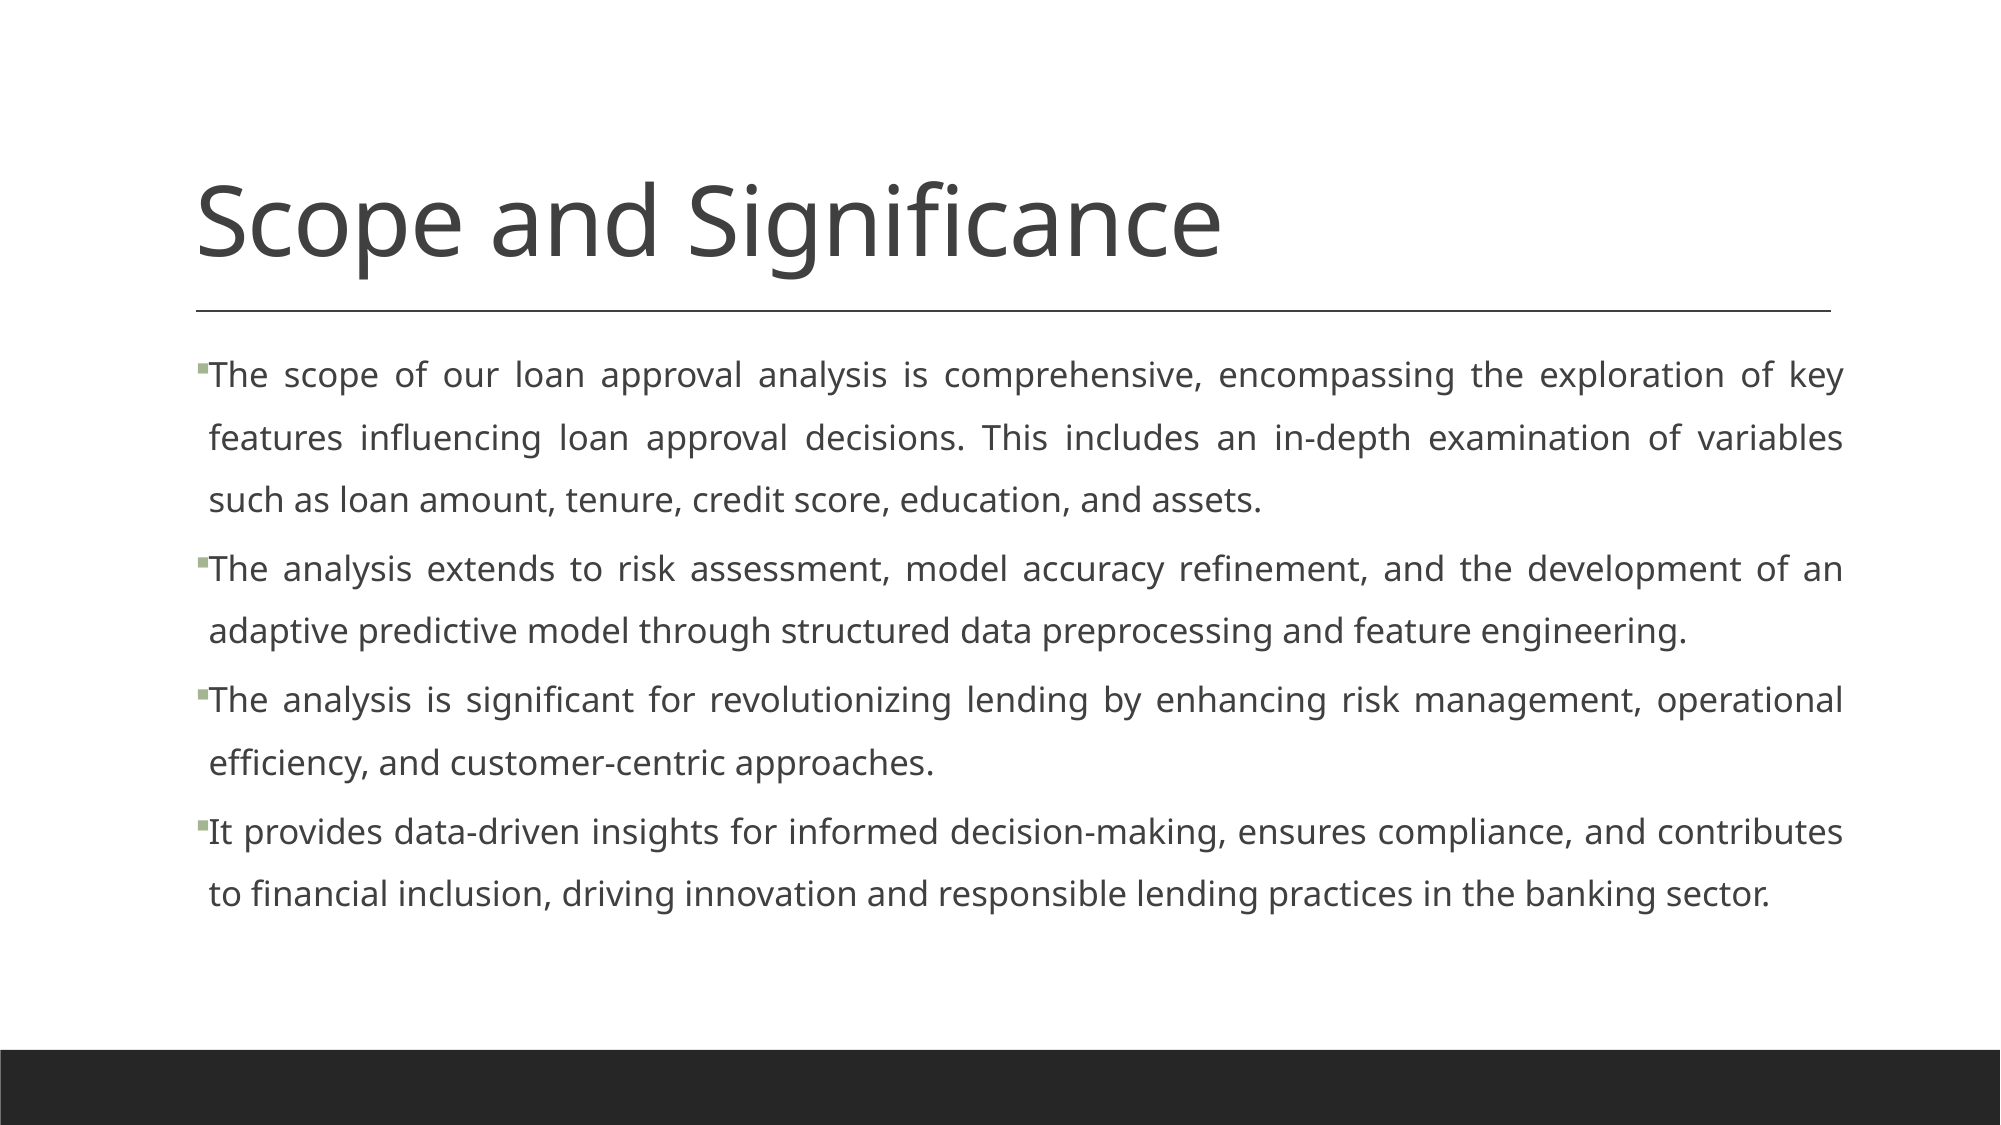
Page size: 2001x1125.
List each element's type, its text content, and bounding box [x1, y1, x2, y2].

list The scope of our loan approval analysis is comprehensive, encompassing the exploration of key features influencing loan approval decisions. This includes an in-depth examination of variables such as loan amount, tenure, credit score, education, and assets. The analysis extends to risk assessment, model accuracy refinement, and the development of an adaptive predictive model through structured data preprocessing and feature engineering. The analysis is significant for revolutionizing lending by enhancing risk management, operational efficiency, and customer-centric approaches. It provides data-driven insights for informed decision-making, ensures compliance, and contributes to financial inclusion, driving innovation and responsible lending practices in the banking sector. [195, 324, 1846, 1015]
title Scope and Significance [180, 47, 1830, 285]
